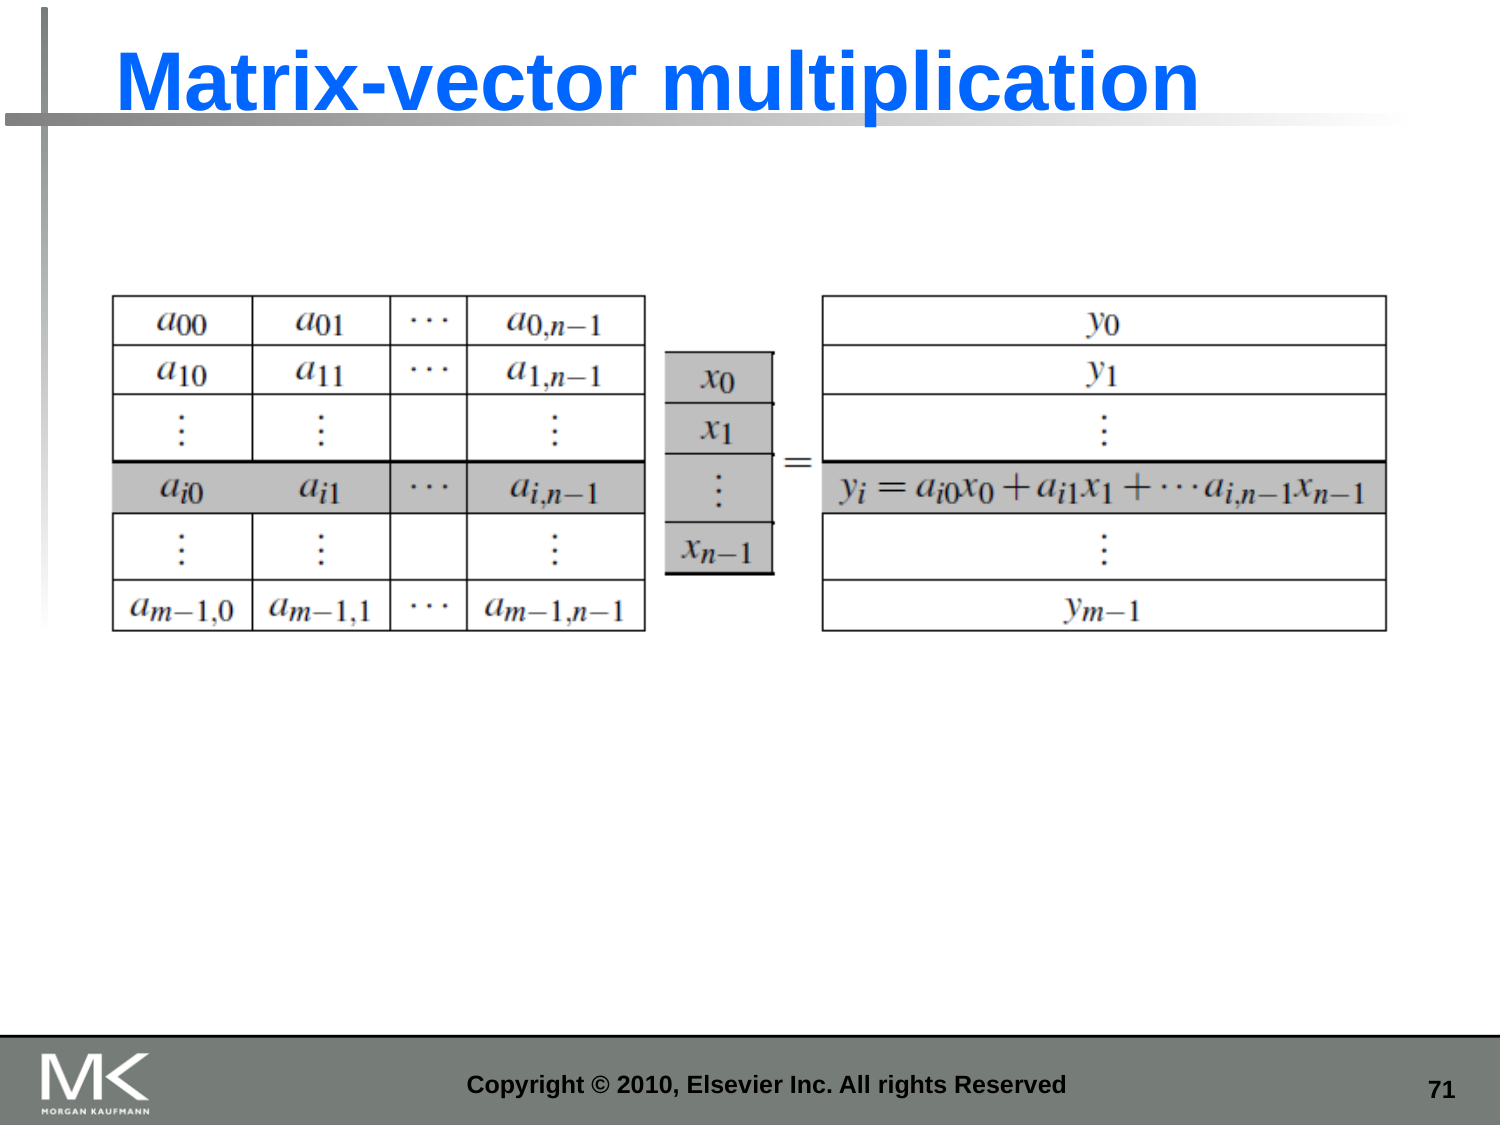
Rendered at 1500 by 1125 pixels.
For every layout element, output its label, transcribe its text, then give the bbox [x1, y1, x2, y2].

picture [88, 278, 1404, 646]
footer Copyright © 2010, Elsevier Inc. All rights Reserved [170, 1046, 1365, 1106]
title Matrix-vector multiplication [100, 17, 1460, 135]
picture [29, 1046, 160, 1123]
